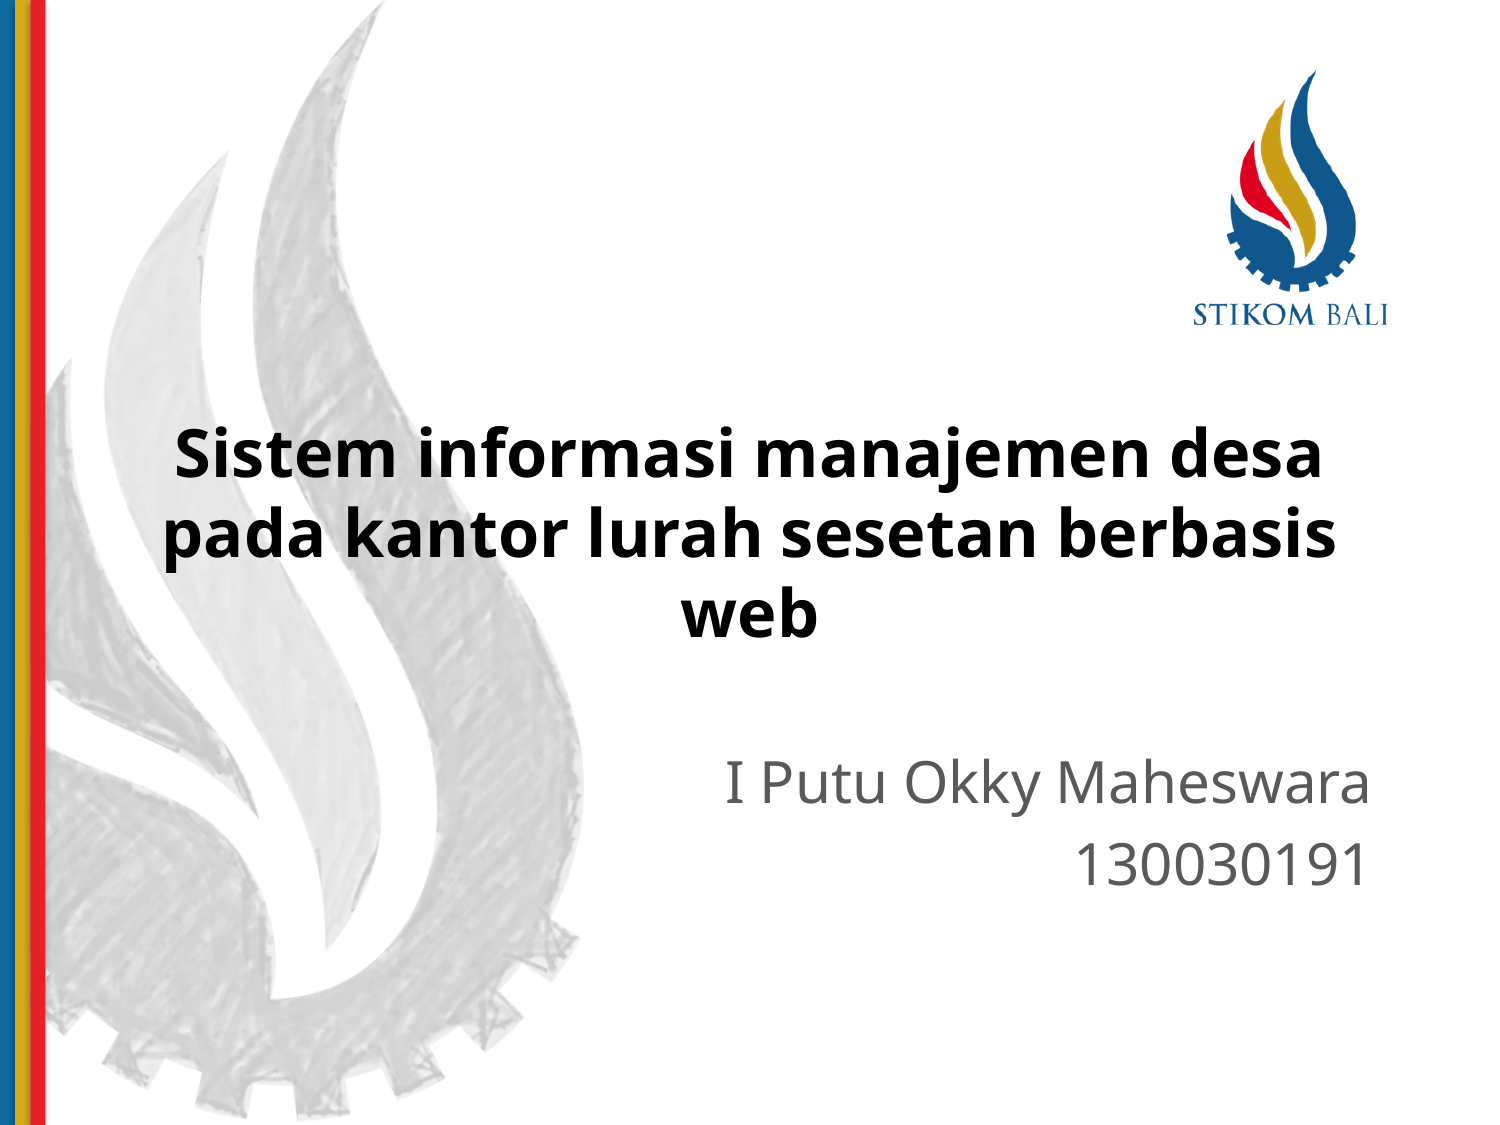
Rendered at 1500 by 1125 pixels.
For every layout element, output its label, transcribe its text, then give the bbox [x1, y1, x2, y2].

picture [1194, 69, 1388, 325]
title Sistem informasi manajemen desa pada kantor lurah sesetan berbasis web [112, 404, 1388, 657]
subtitle I Putu Okky Maheswara 130030191 [392, 737, 1388, 935]
